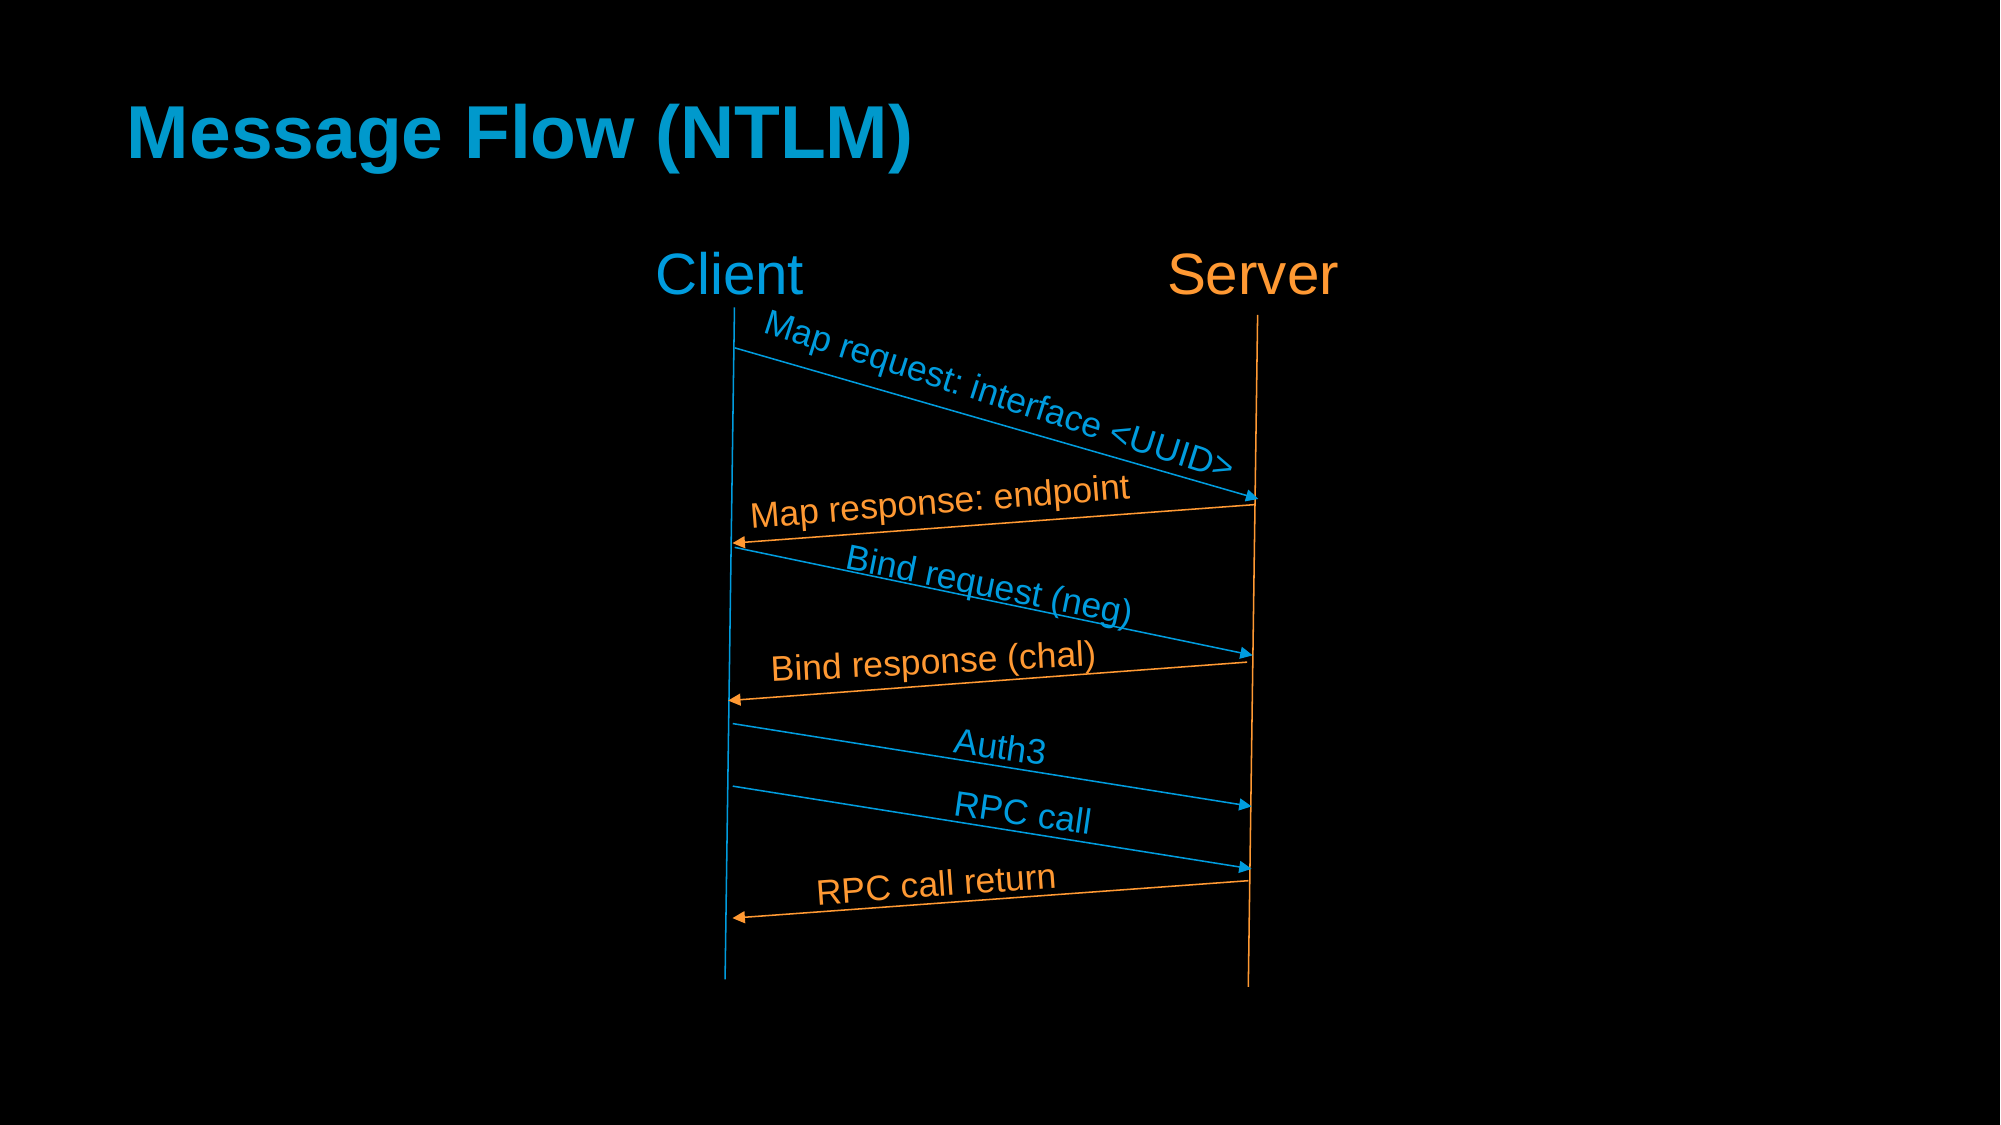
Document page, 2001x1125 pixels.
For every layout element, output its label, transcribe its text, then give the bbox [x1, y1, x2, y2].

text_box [732, 700, 1252, 814]
title Message Flow (NTLM) [111, 91, 1938, 167]
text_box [631, 221, 1369, 988]
